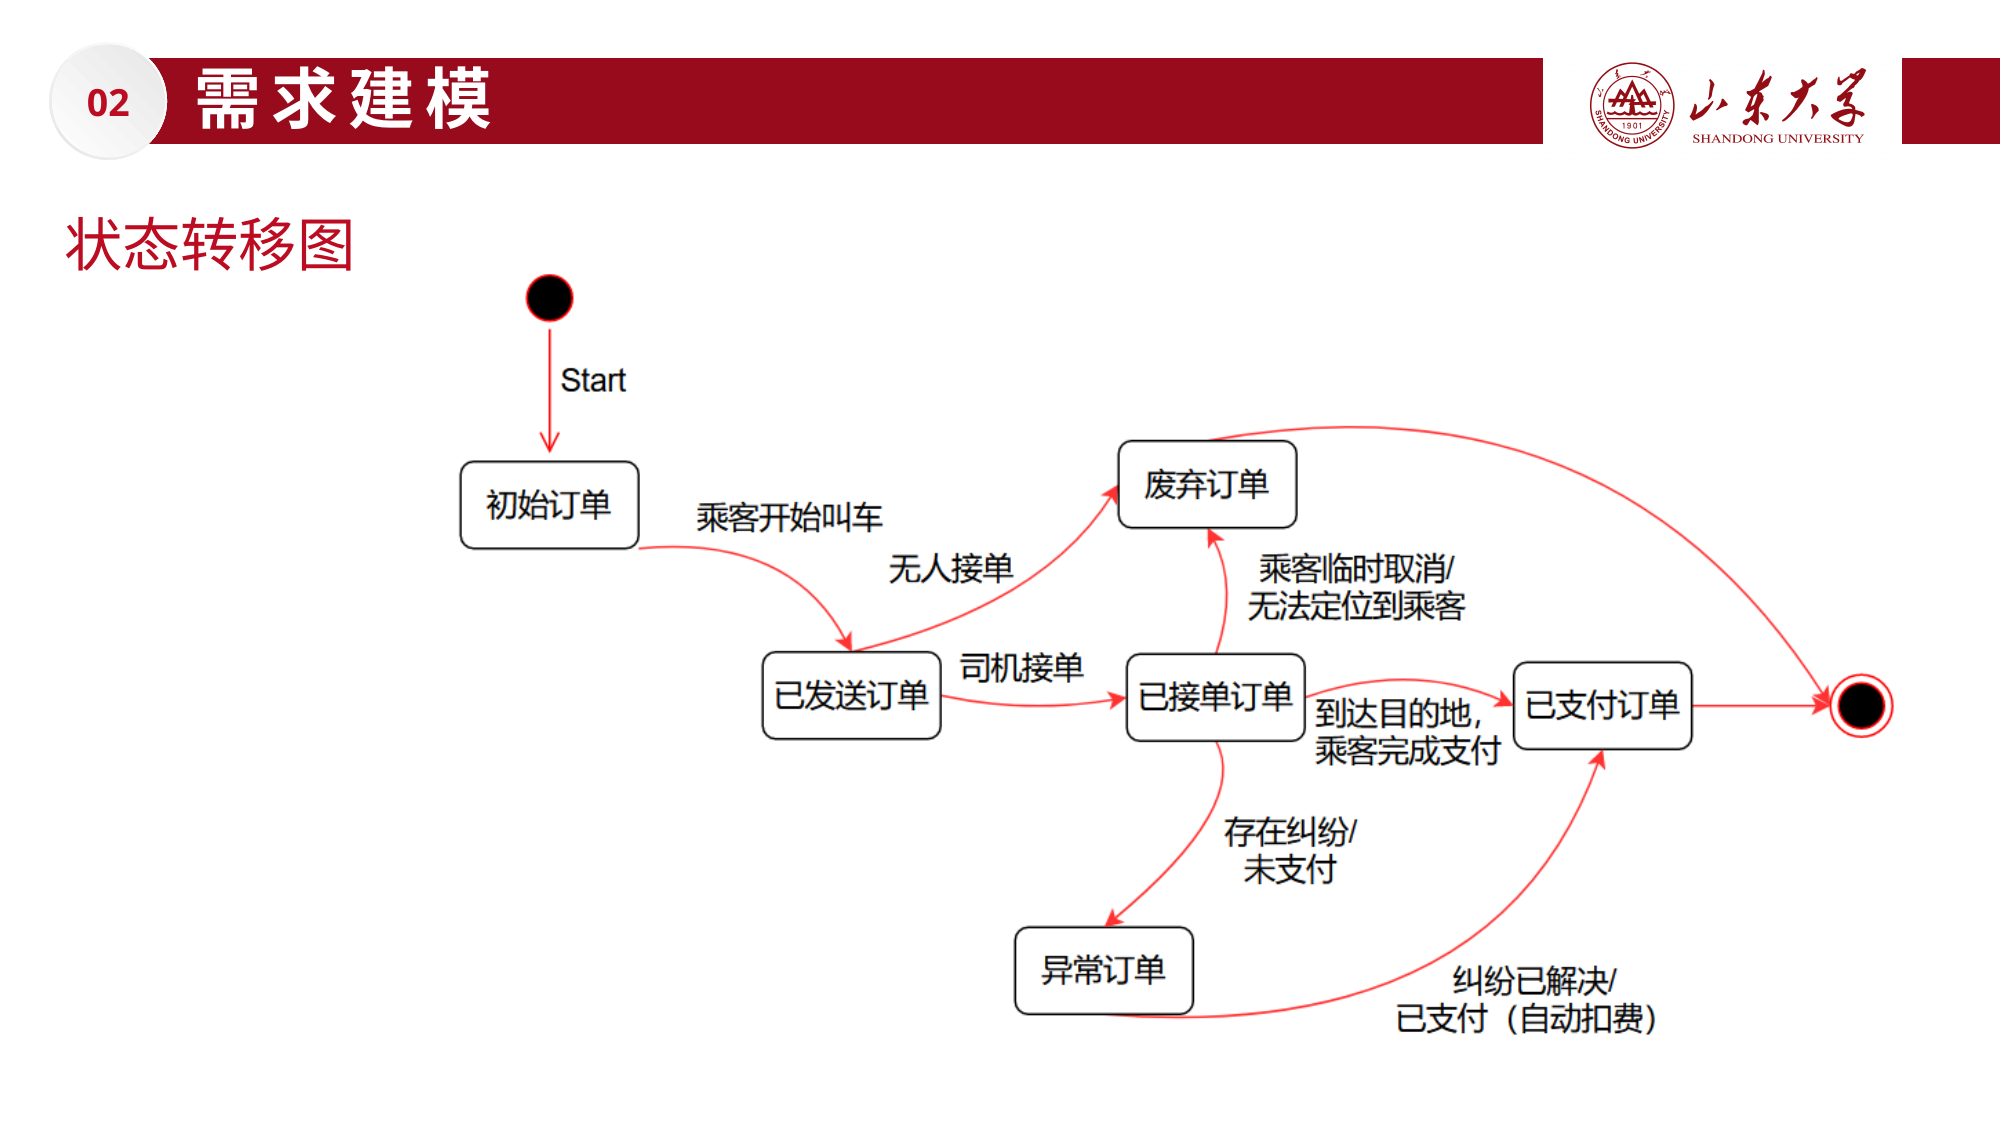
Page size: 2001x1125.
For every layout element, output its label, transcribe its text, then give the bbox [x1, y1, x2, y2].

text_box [168, 49, 1543, 146]
picture [1543, 28, 1902, 189]
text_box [49, 42, 168, 160]
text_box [1902, 49, 2000, 146]
picture [444, 262, 1902, 1061]
text_box 状态转移图 [49, 200, 717, 331]
